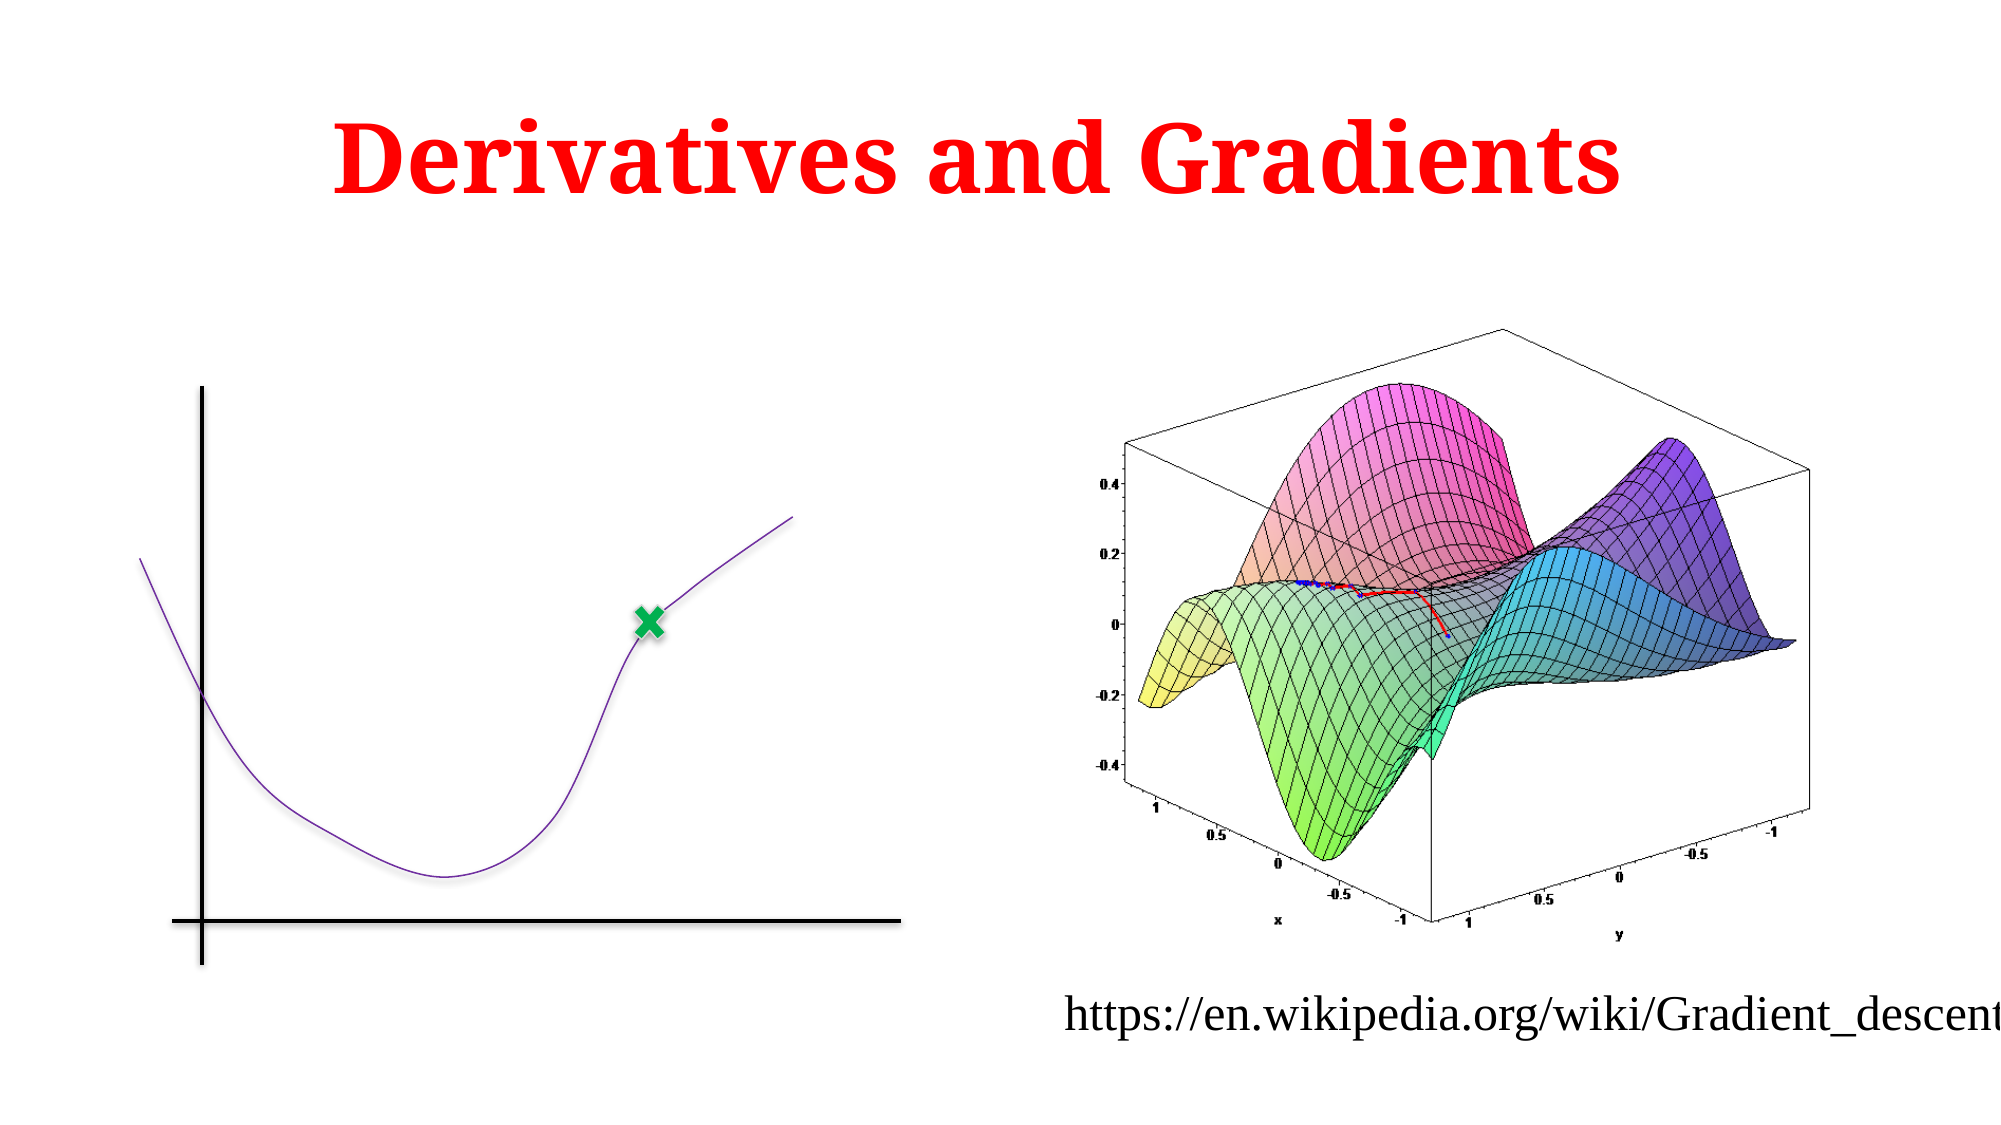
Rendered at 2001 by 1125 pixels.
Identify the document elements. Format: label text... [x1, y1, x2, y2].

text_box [1049, 311, 2000, 1049]
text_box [139, 385, 902, 965]
title Derivatives and Gradients [55, 85, 1900, 240]
